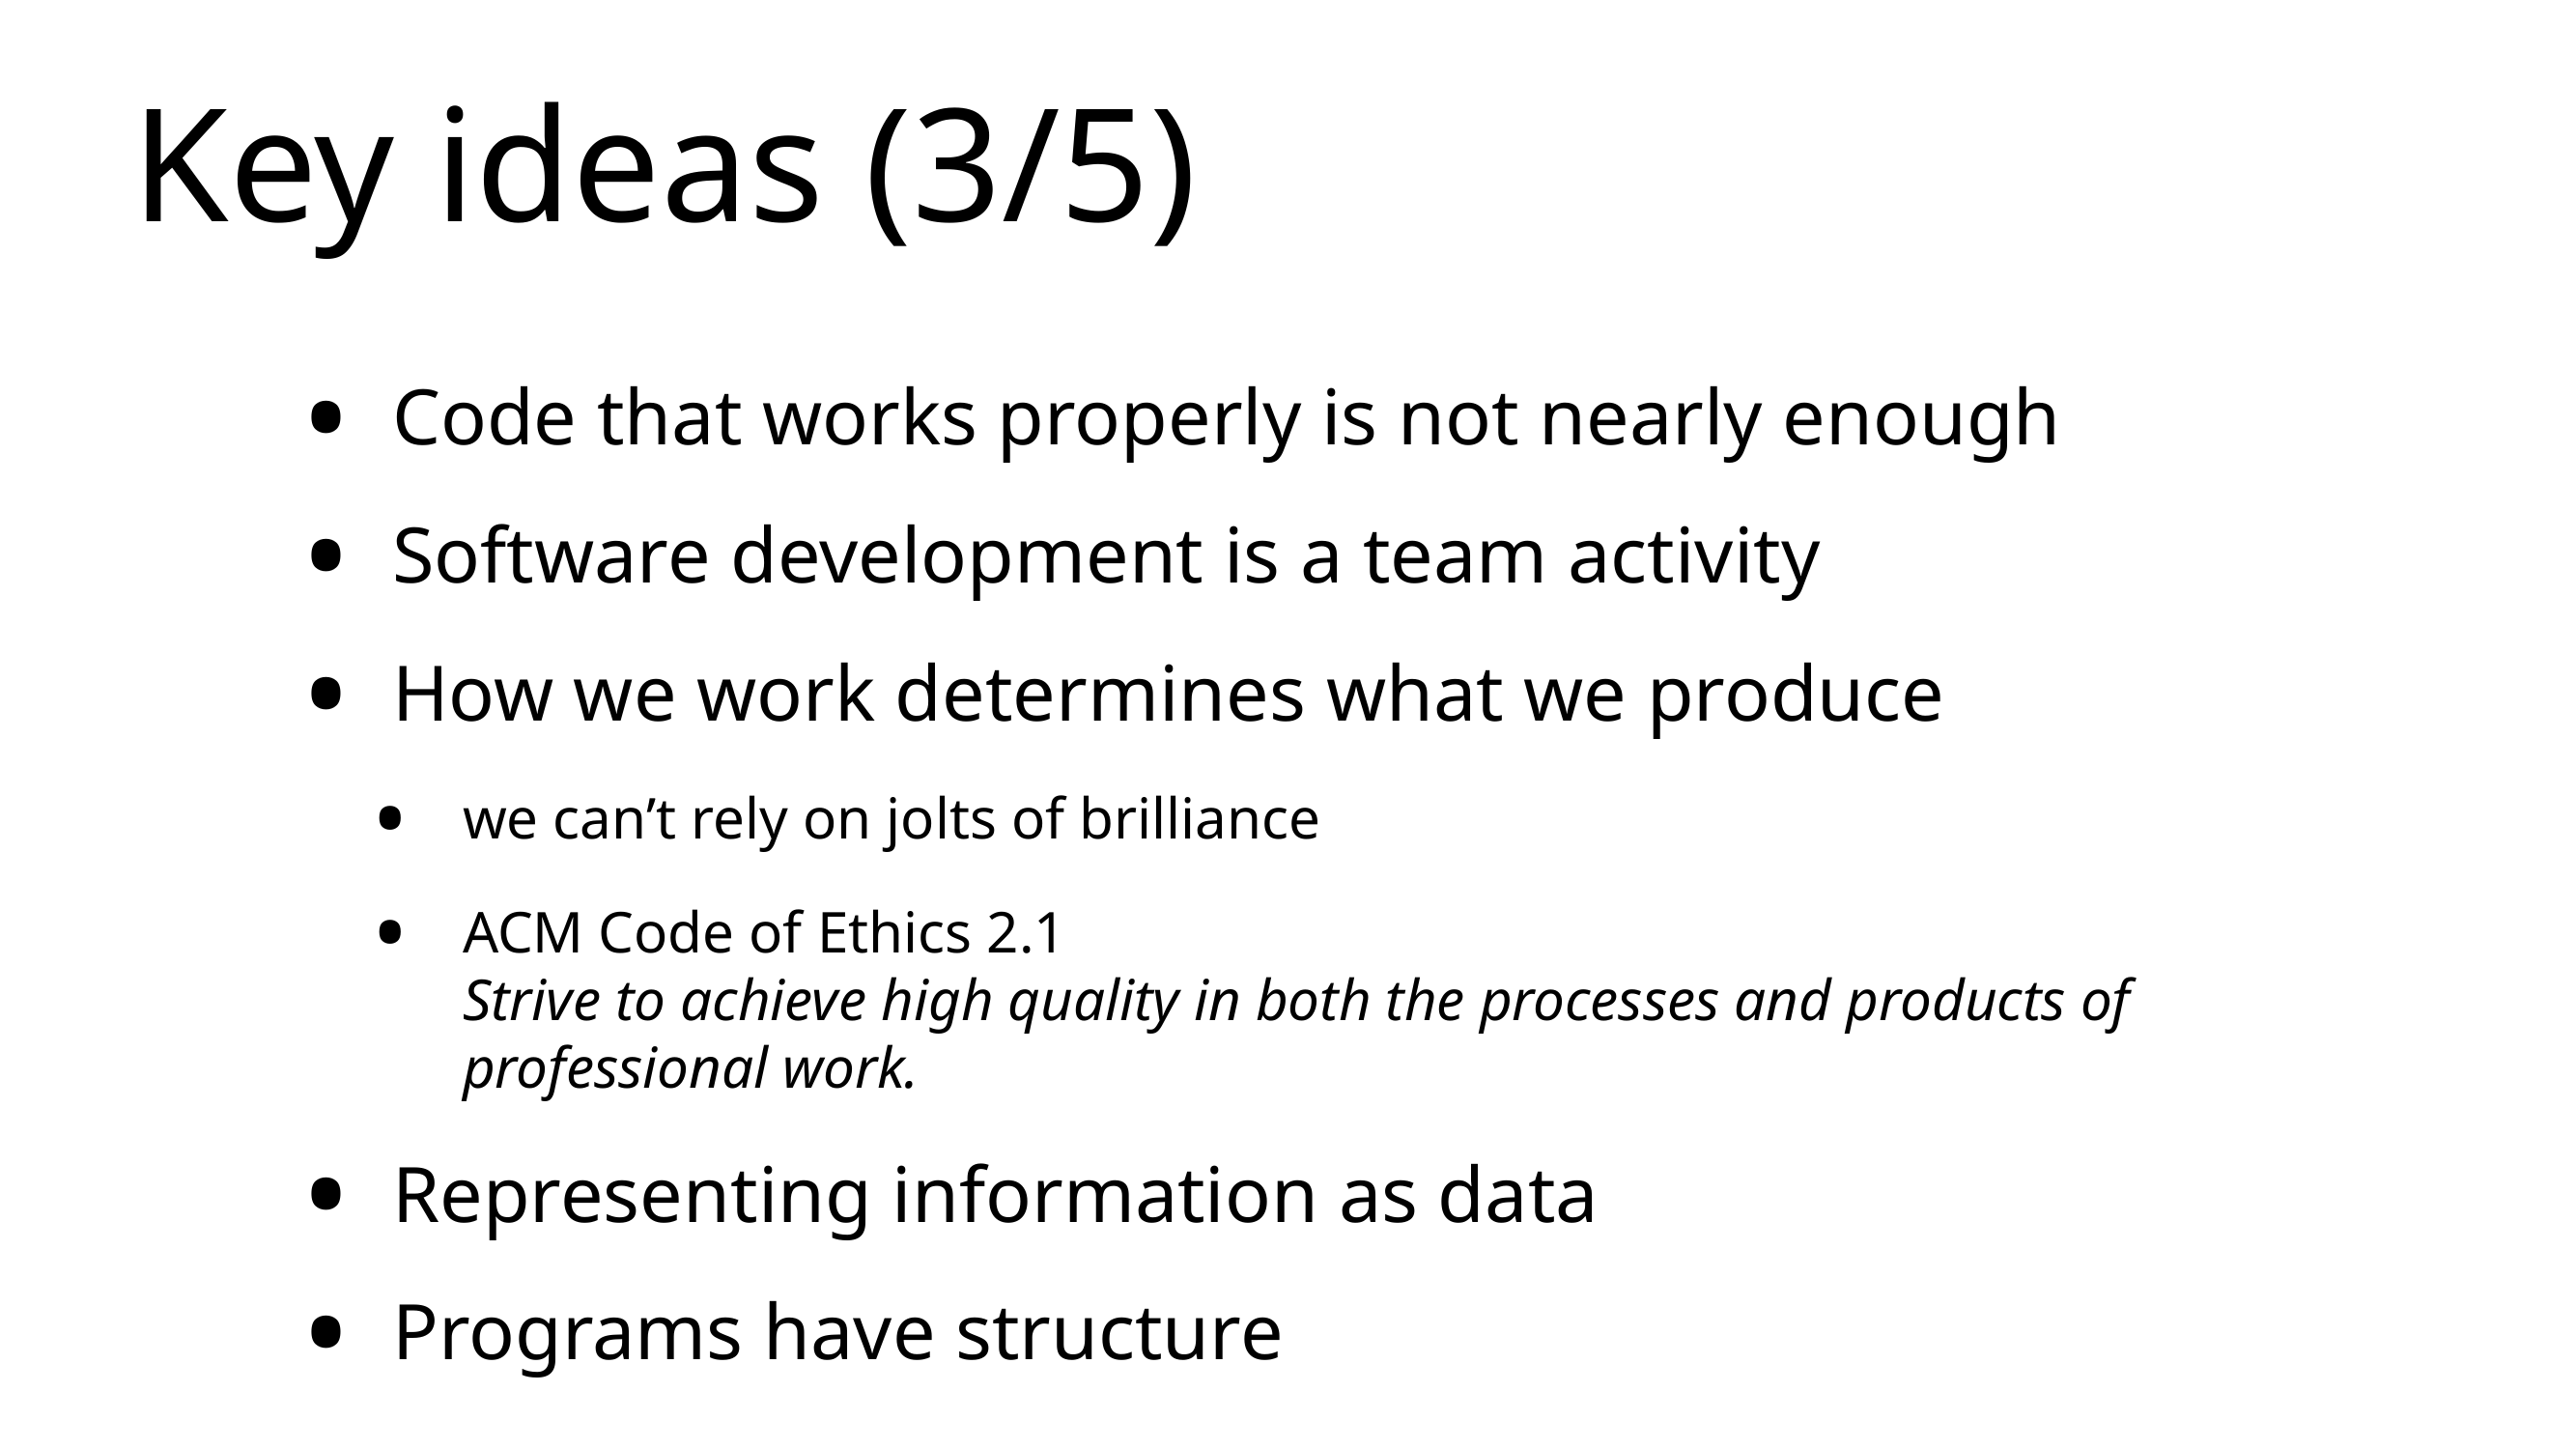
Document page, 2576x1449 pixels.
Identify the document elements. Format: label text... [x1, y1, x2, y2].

list Code that works properly is not nearly enough Software development is a team activity How we work determines what we produce we can’t rely on jolts of brilliance ACM Code of Ethics 2.1 Strive to achieve high quality in both the processes and products of professional work. Representing information as data Programs have structure [251, 359, 2325, 1319]
title Key ideas (3/5) [124, 38, 2197, 280]
